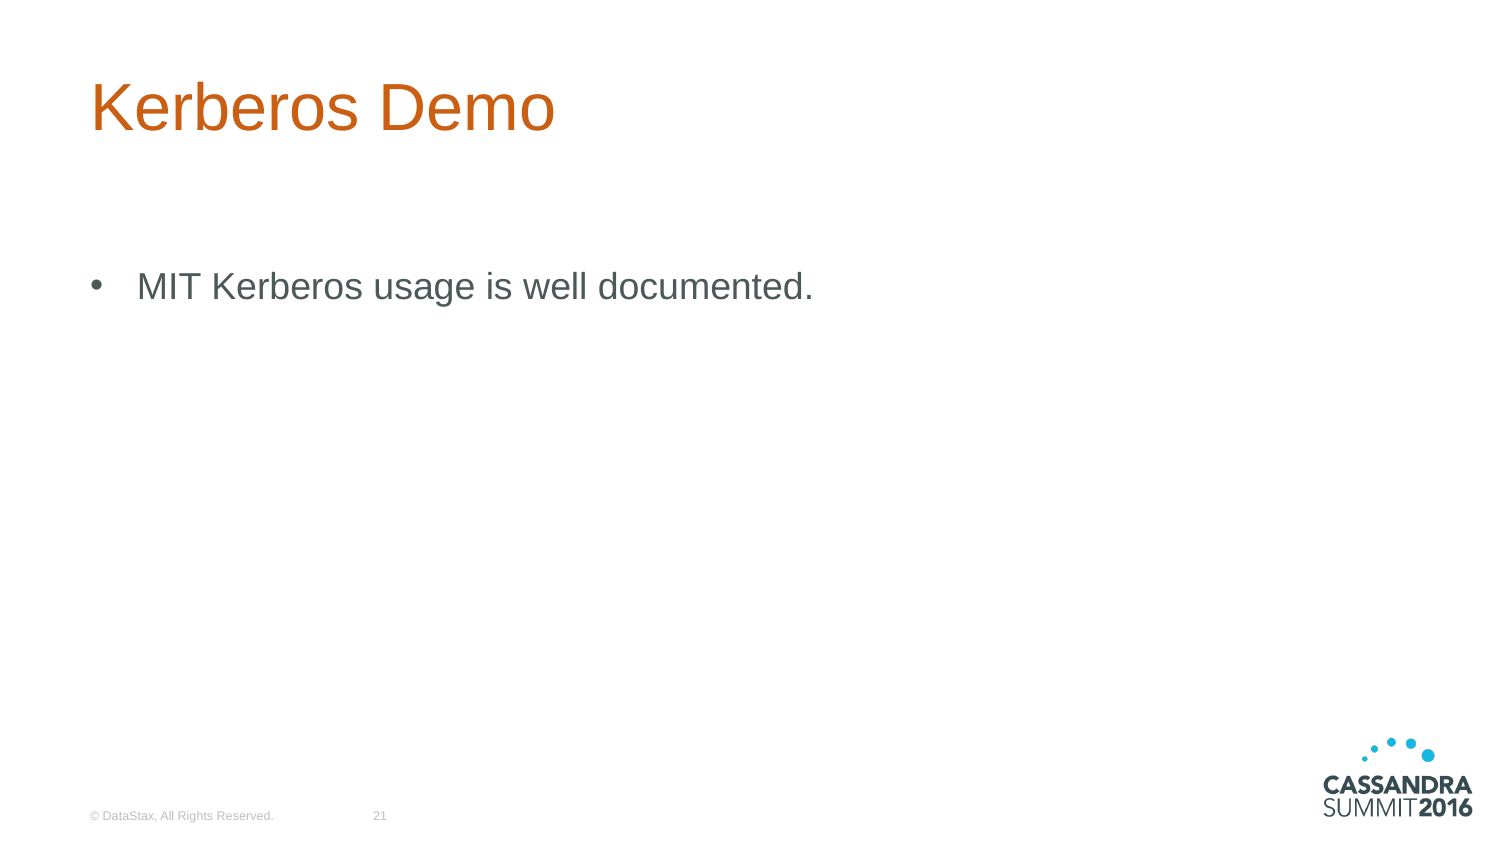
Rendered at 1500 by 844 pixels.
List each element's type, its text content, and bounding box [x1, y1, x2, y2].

picture [1320, 734, 1475, 819]
title Kerberos Demo [75, 33, 1425, 175]
list MIT Kerberos usage is well documented. [75, 196, 1425, 722]
slide_number 21 [346, 793, 414, 839]
footer © DataStax, All Rights Reserved. [75, 793, 337, 839]
